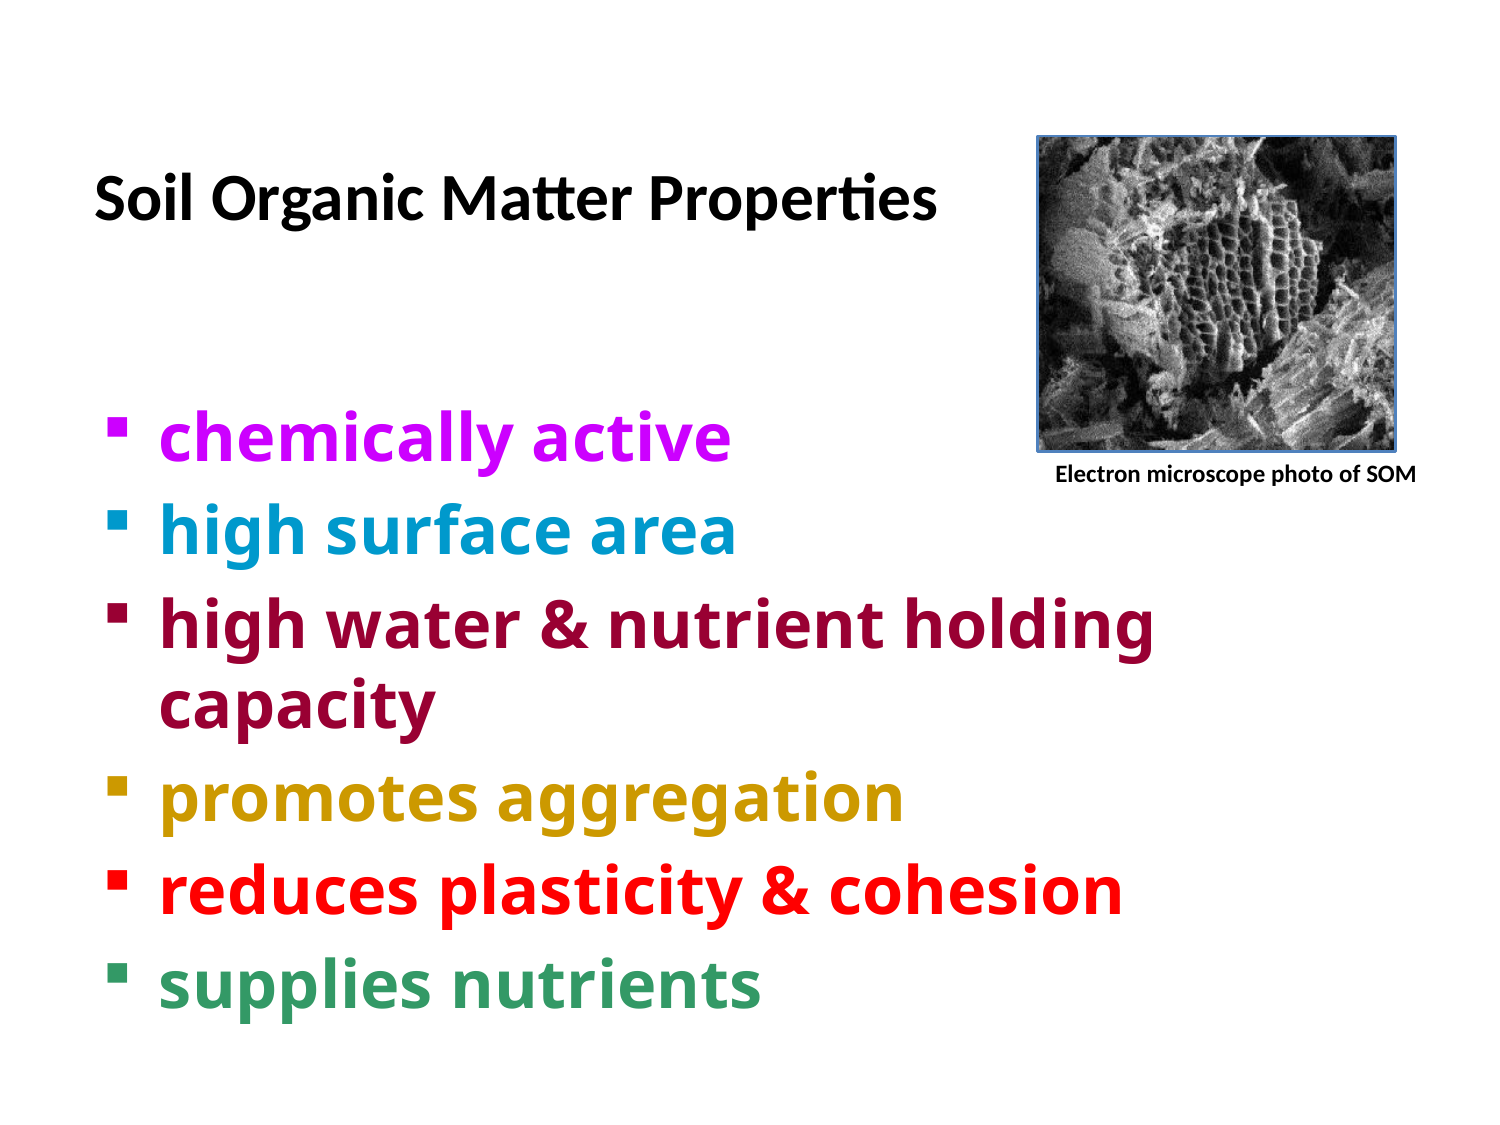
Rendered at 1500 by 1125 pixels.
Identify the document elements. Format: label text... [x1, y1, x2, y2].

list chemically active high surface area high water & nutrient holding capacity promotes aggregation reduces plasticity & cohesion supplies nutrients [87, 387, 1425, 1063]
picture [1038, 137, 1395, 451]
text_box Electron microscope photo of SOM [1040, 450, 1433, 495]
title Soil Organic Matter Properties [72, 112, 962, 275]
